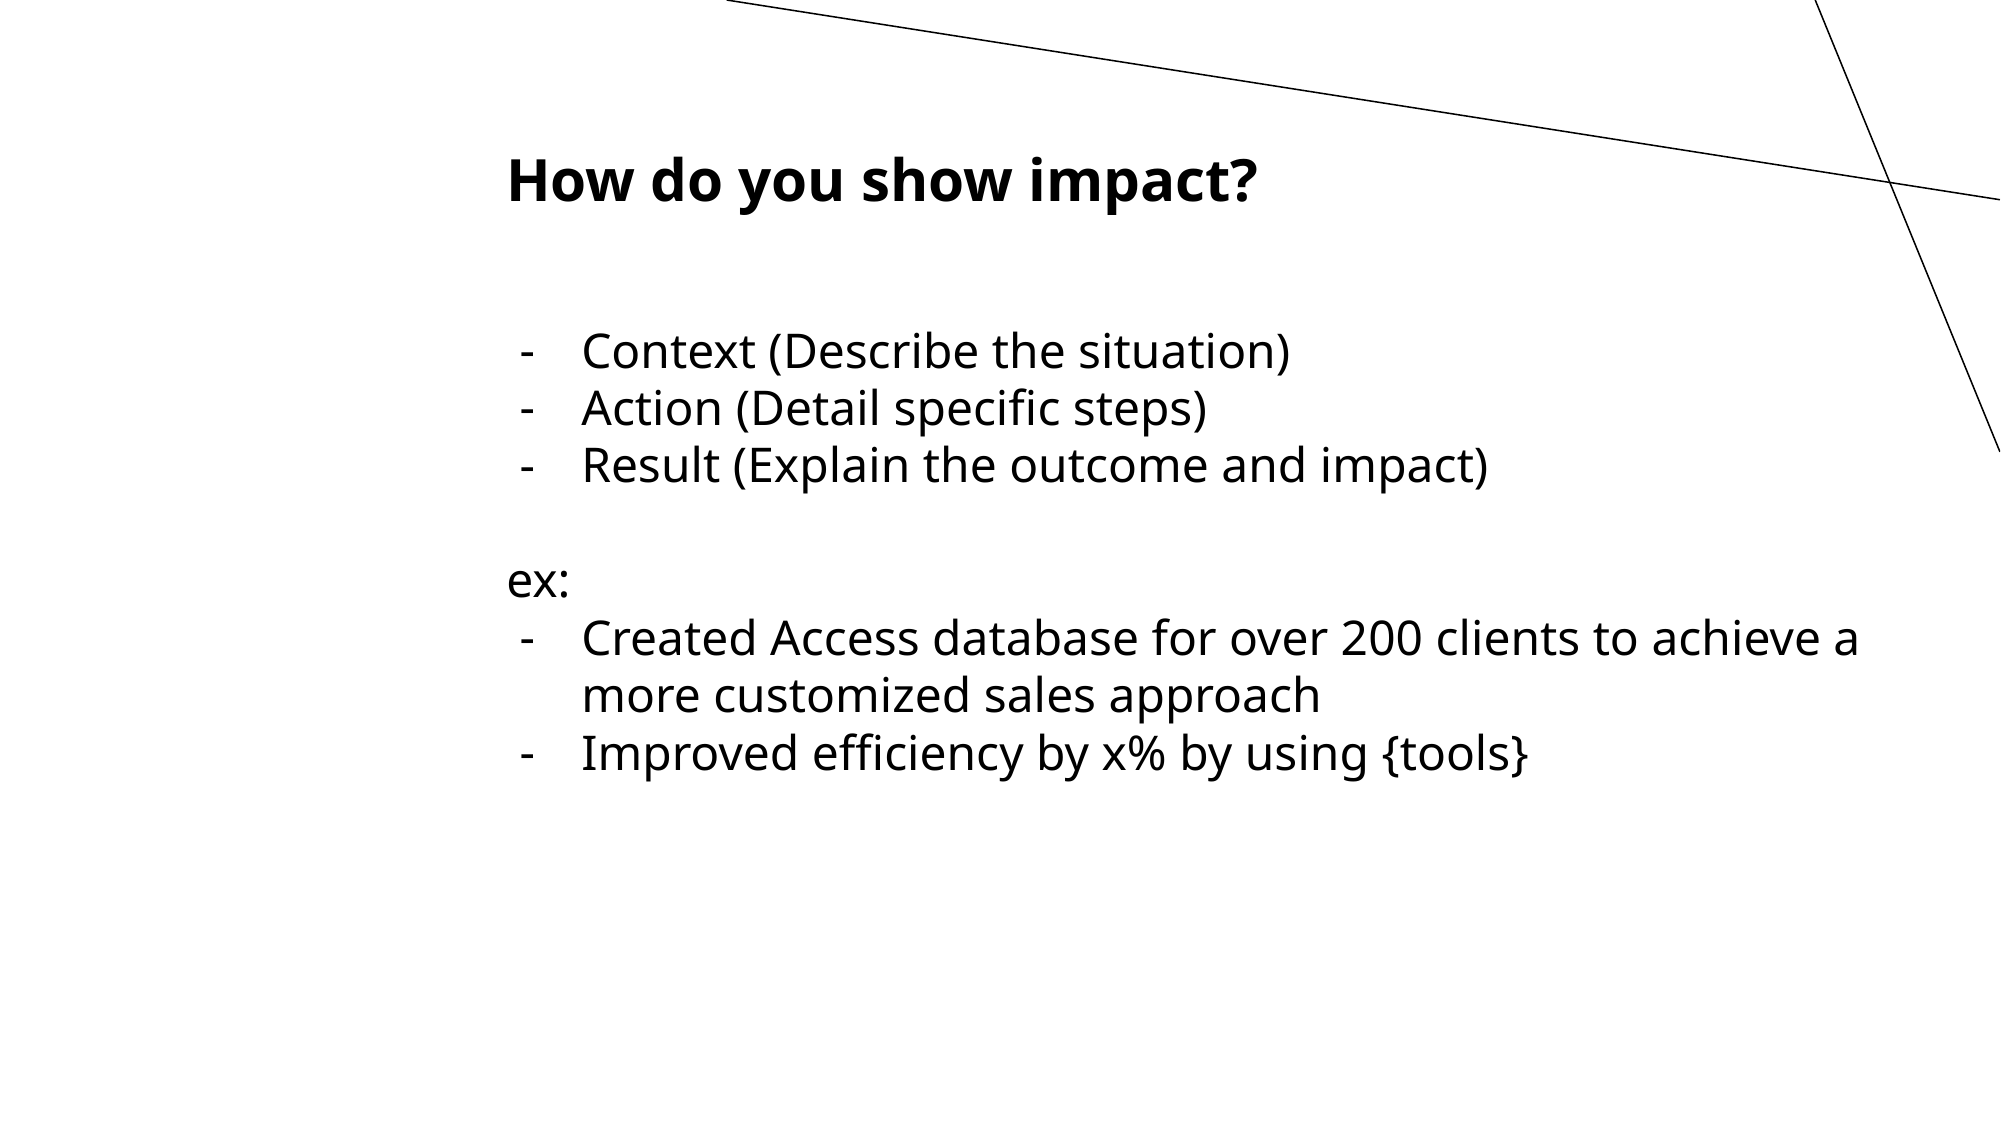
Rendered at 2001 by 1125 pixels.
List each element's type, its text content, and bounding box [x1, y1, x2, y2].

text_box How do you show impact? [491, 128, 1481, 227]
text_box Context (Describe the situation) Action (Detail specific steps) Result (Explain the outcome and impact) ex: Created Access database for over 200 clients to achieve a more customized sales approach Improved efficiency by x% by using {tools} [491, 227, 1936, 873]
